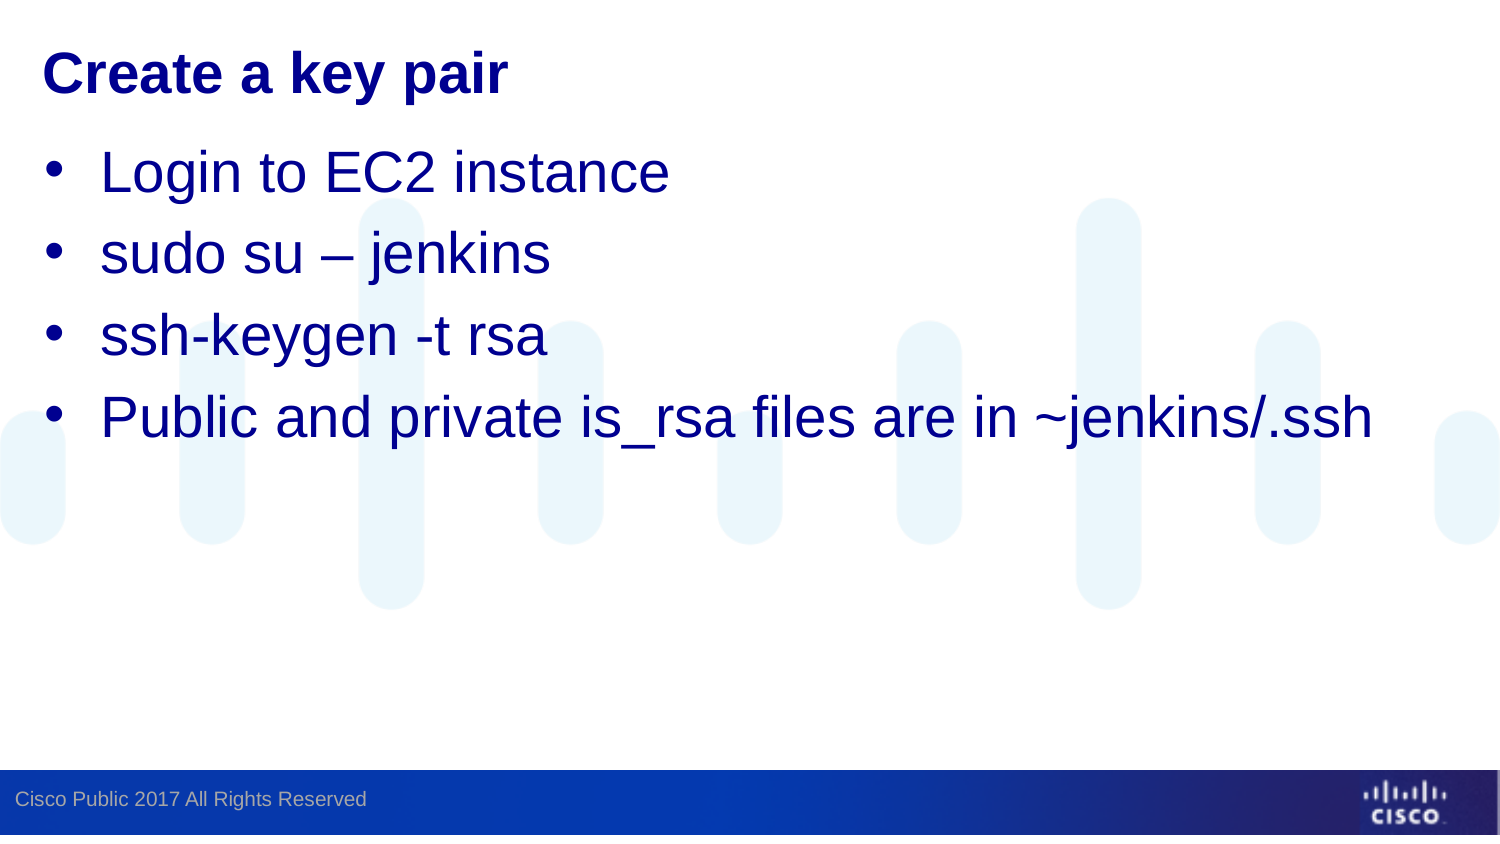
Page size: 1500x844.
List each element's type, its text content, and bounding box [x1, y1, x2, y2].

list Login to EC2 instance sudo su – jenkins ssh-keygen -t rsa Public and private is_rsa files are in ~jenkins/.ssh [29, 126, 1392, 706]
picture [0, 770, 1500, 835]
title Create a key pair [27, 32, 1382, 107]
